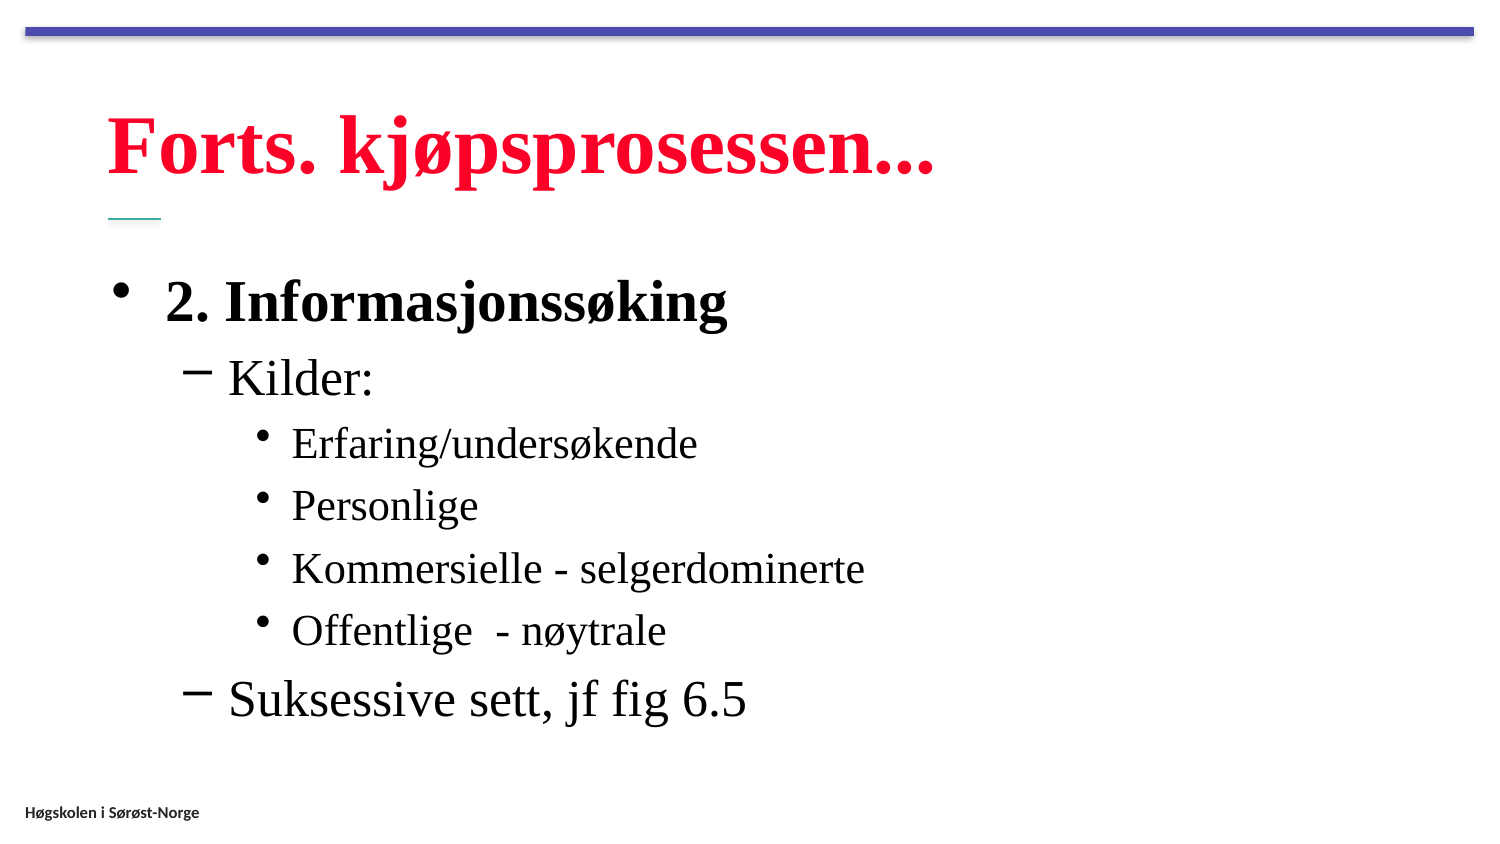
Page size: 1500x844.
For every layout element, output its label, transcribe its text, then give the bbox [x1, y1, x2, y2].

title Forts. kjøpsprosessen... [107, 70, 1414, 211]
list 2. Informasjonssøking Kilder: Erfaring/undersøkende Personlige Kommersielle - selgerdominerte Offentlige - nøytrale Suksessive sett, jf fig 6.5 [96, 261, 1414, 730]
